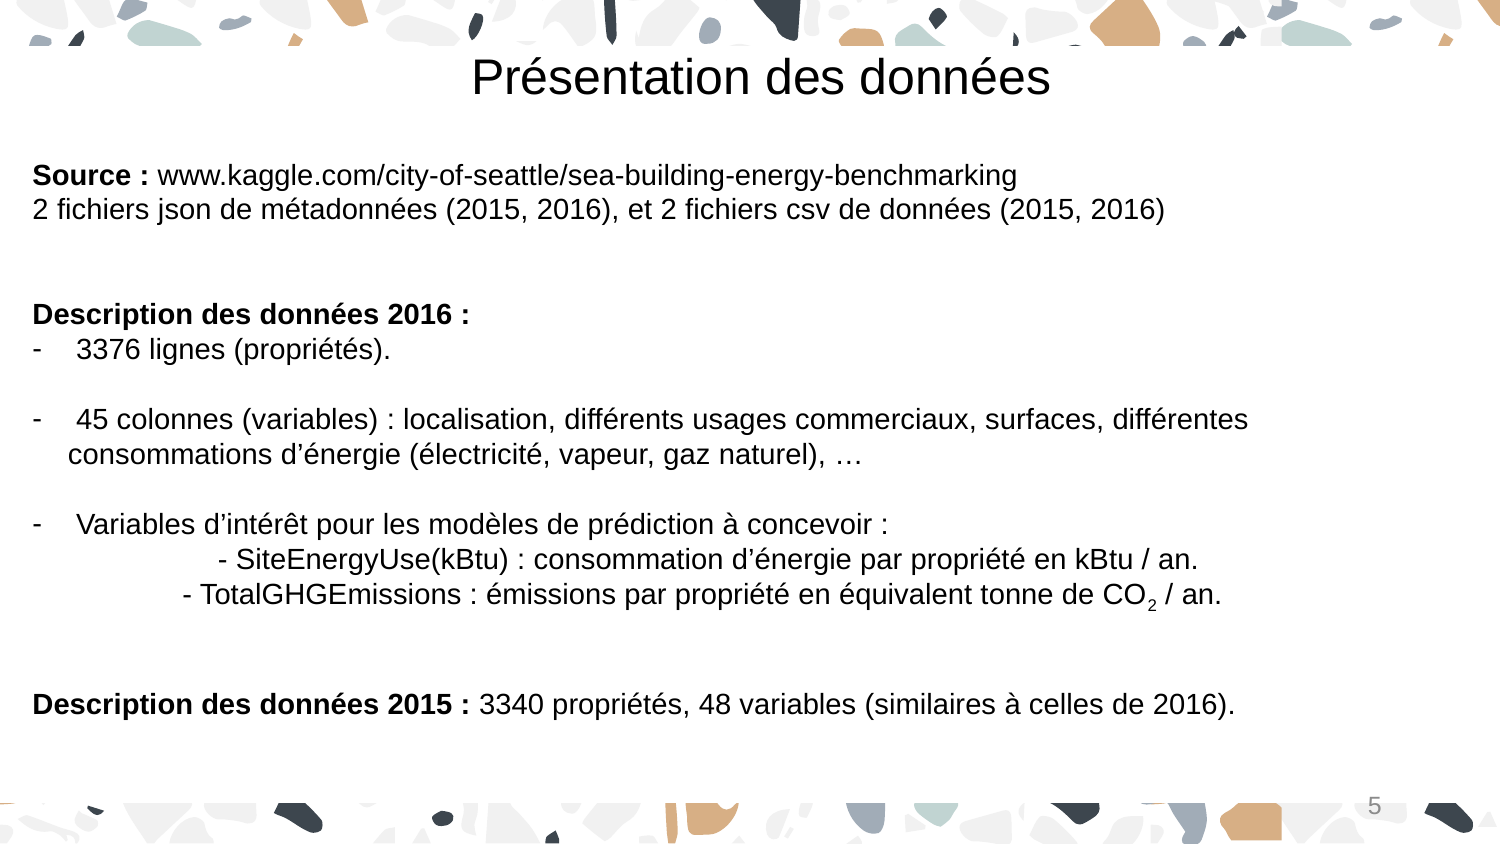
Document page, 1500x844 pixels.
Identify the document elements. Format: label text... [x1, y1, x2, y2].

text_box Présentation des données [123, 33, 1399, 117]
text_box Source : www.kaggle.com/city-of-seattle/sea-building-energy-benchmarking 2 fichiers json de métadonnées (2015, 2016), et 2 fichiers csv de données (2015, 2016) Description des données 2016 : 3376 lignes (propriétés). 45 colonnes (variables) : localisation, différents usages commerciaux, surfaces, différentes consommations d’énergie (électricité, vapeur, gaz naturel), … Variables d’intérêt pour les modèles de prédiction à concevoir : - SiteEnergyUse(kBtu) : consommation d’énergie par propriété en kBtu / an. - TotalGHGEmissions : émissions par propriété en équivalent tonne de CO2 / an. Description des données 2015 : 3340 propriétés, 48 variables (similaires à celles de 2016). [17, 148, 1471, 728]
slide_number 5 [1059, 782, 1397, 828]
